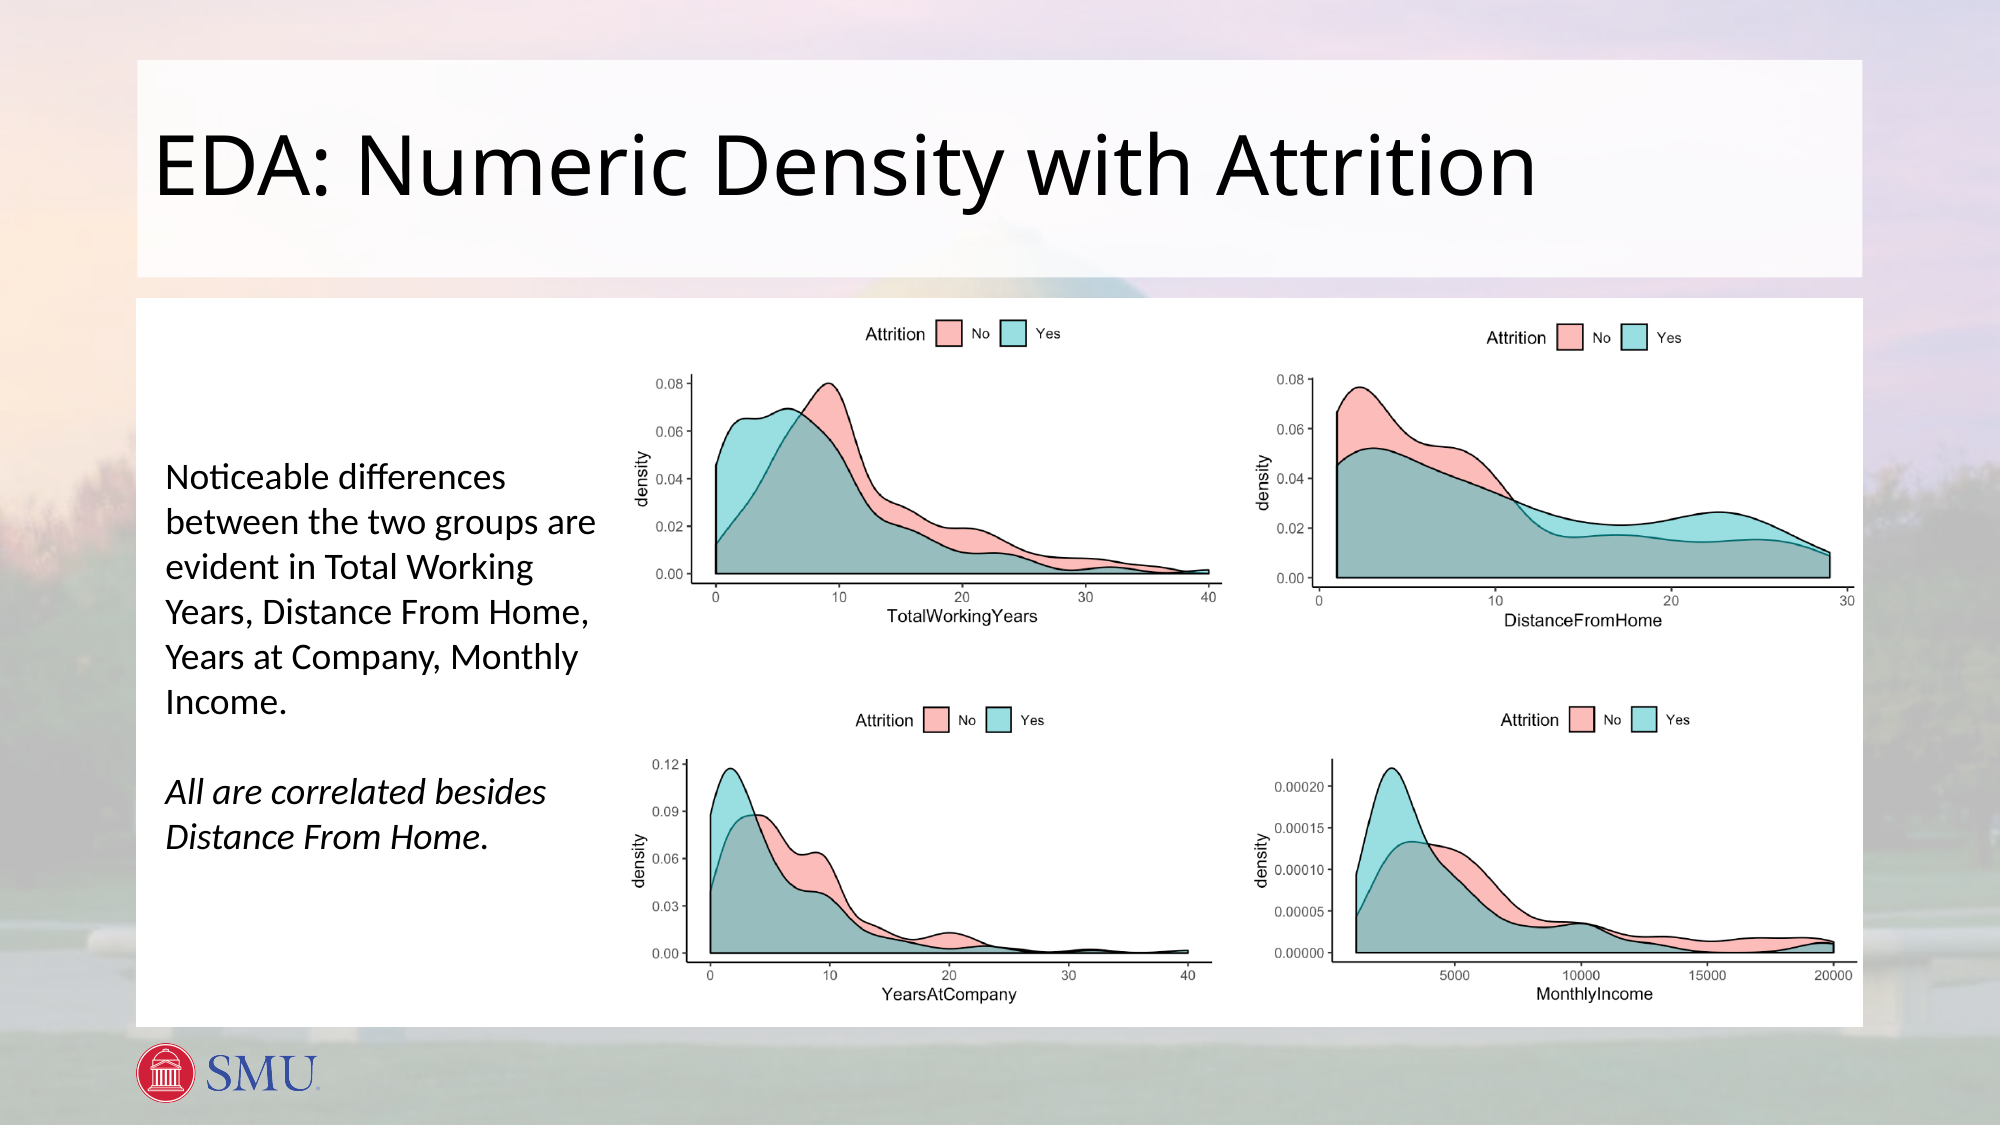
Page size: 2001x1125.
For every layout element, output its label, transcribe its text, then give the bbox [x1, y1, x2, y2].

text_box Noticeable differences between the two groups are evident in Total Working Years, Distance From Home, Years at Company, Monthly Income. All are correlated besides Distance From Home. [150, 444, 615, 865]
picture [627, 694, 1223, 1011]
picture [136, 1043, 320, 1103]
title EDA: Numeric Density with Attrition [137, 59, 1863, 278]
text_box [136, 298, 1863, 1027]
picture [1248, 694, 1863, 1011]
picture [627, 310, 1223, 637]
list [1248, 310, 1863, 637]
